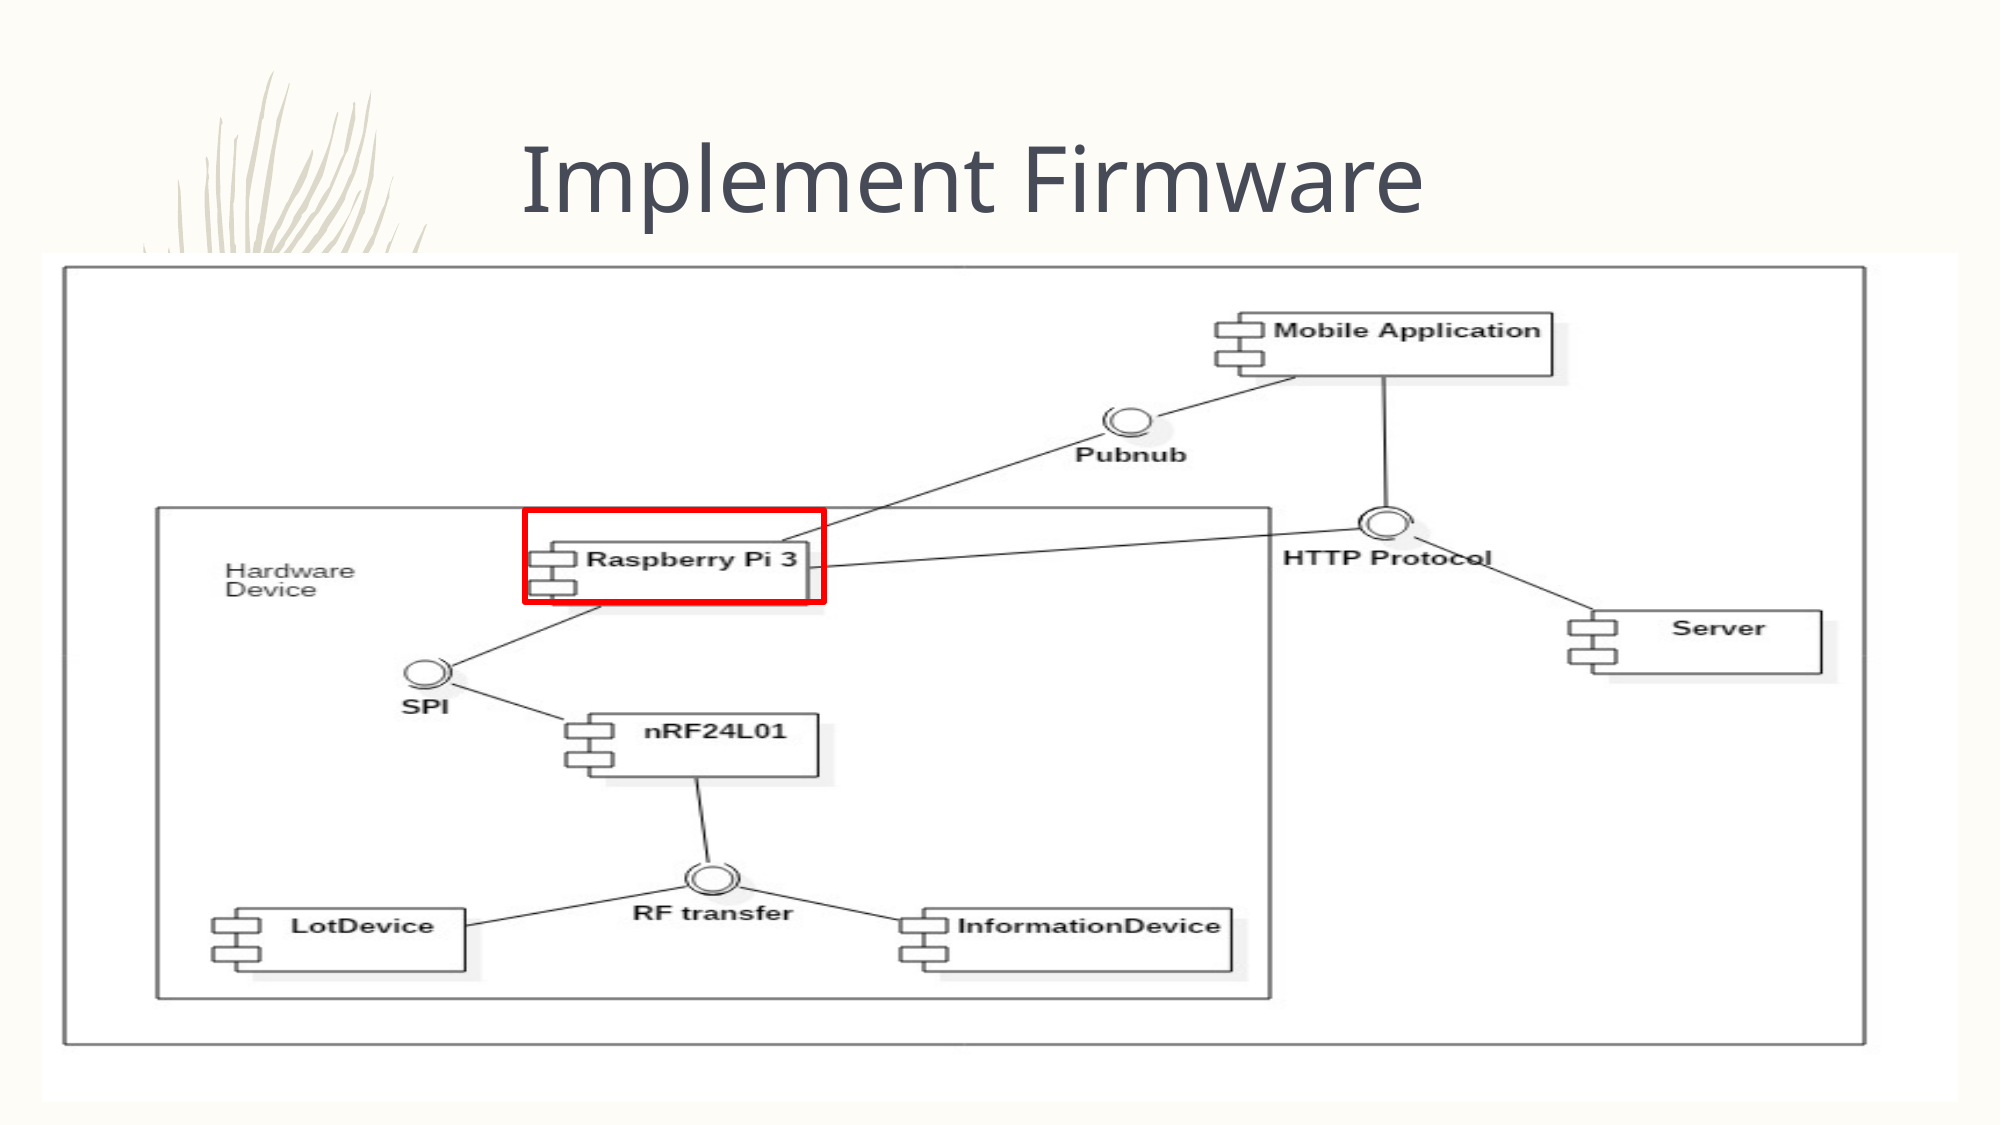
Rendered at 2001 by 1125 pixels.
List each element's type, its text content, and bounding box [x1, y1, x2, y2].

picture [42, 253, 1958, 1102]
text_box Implement Firmware [506, 118, 1945, 253]
